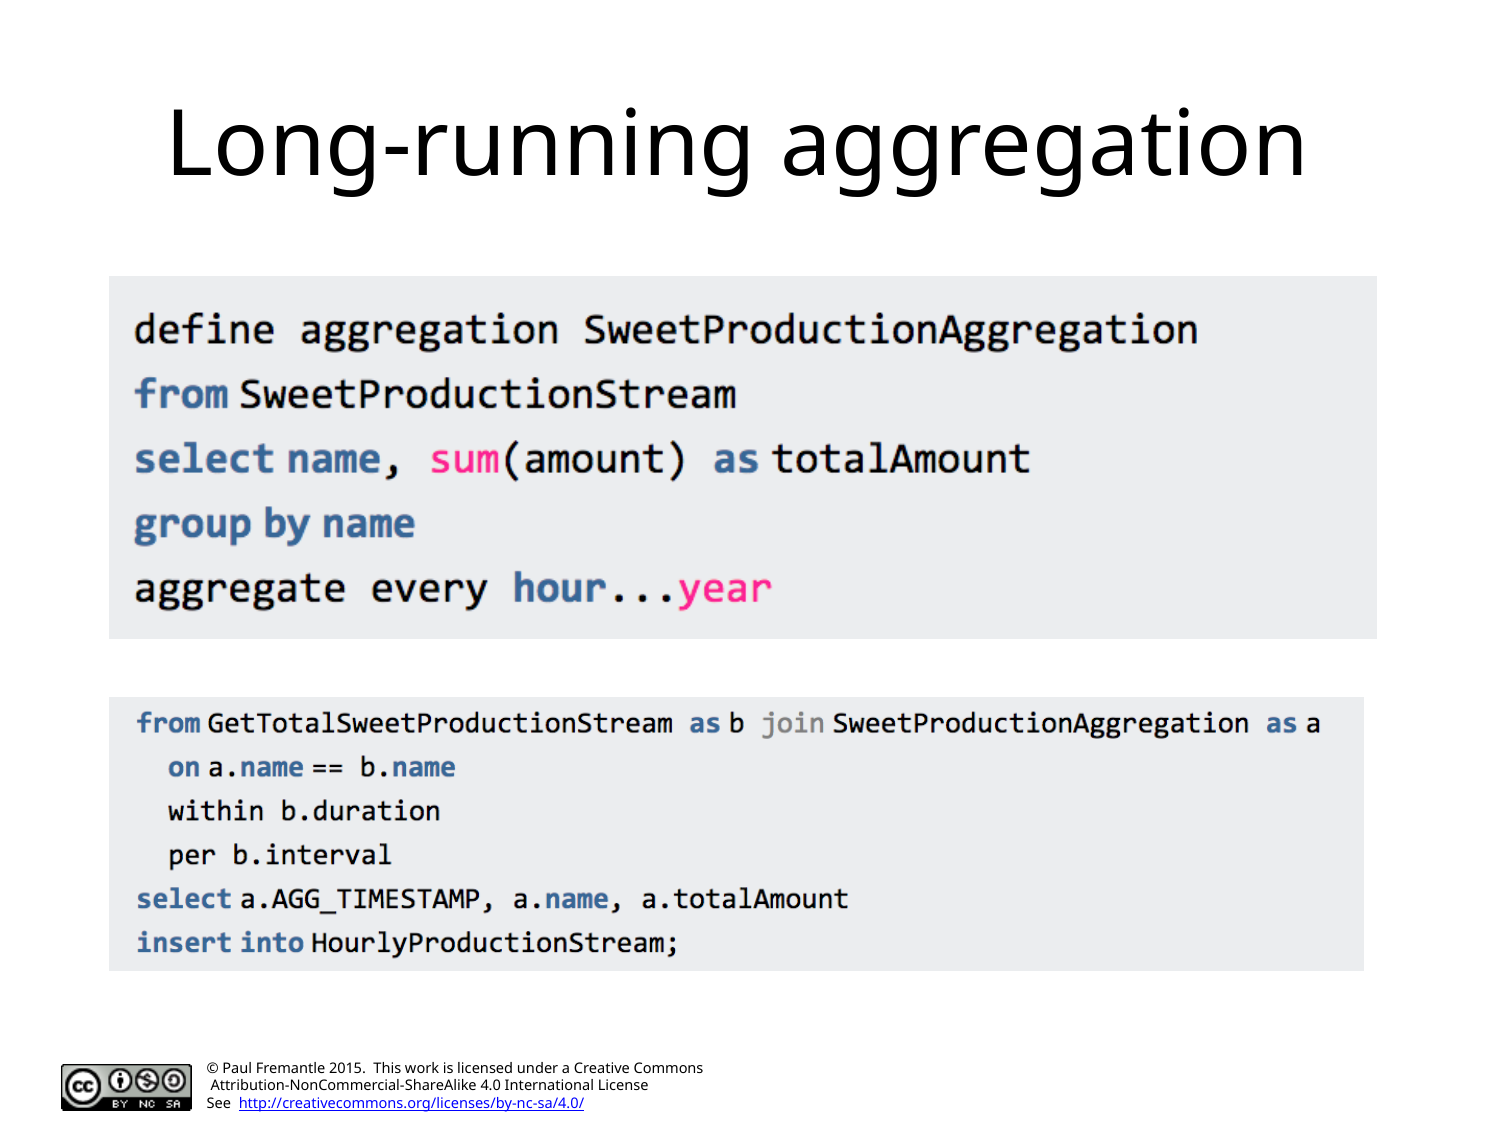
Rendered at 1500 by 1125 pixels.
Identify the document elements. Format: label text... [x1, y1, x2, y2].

picture [61, 1064, 192, 1111]
picture [109, 275, 1377, 640]
title Long-running aggregation [75, 45, 1425, 233]
picture [109, 697, 1365, 972]
